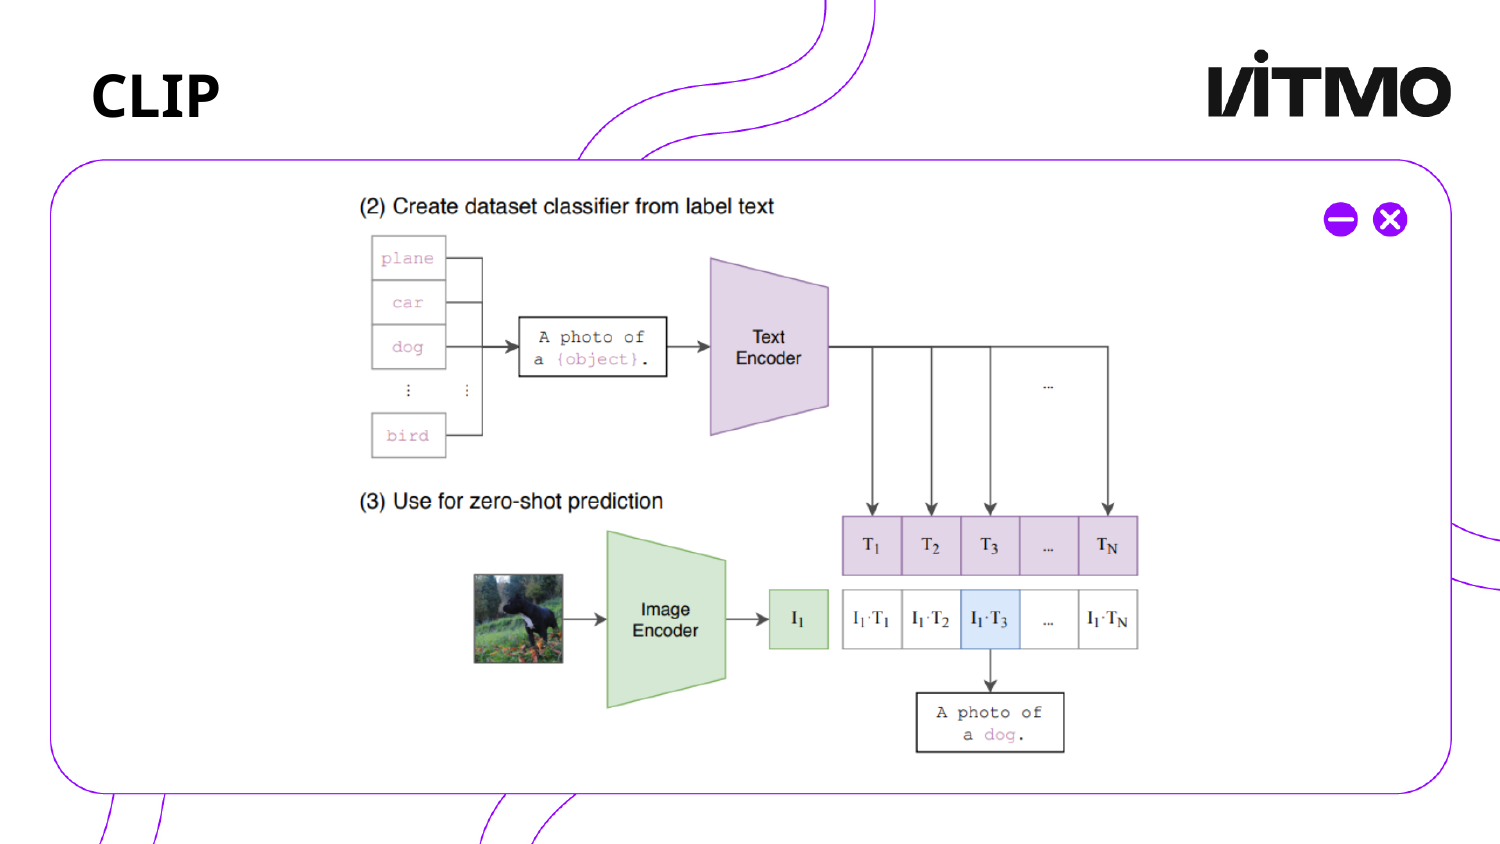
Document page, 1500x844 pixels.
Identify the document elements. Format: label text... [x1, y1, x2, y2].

picture [0, 0, 1500, 844]
title CLIP [75, 50, 1195, 137]
